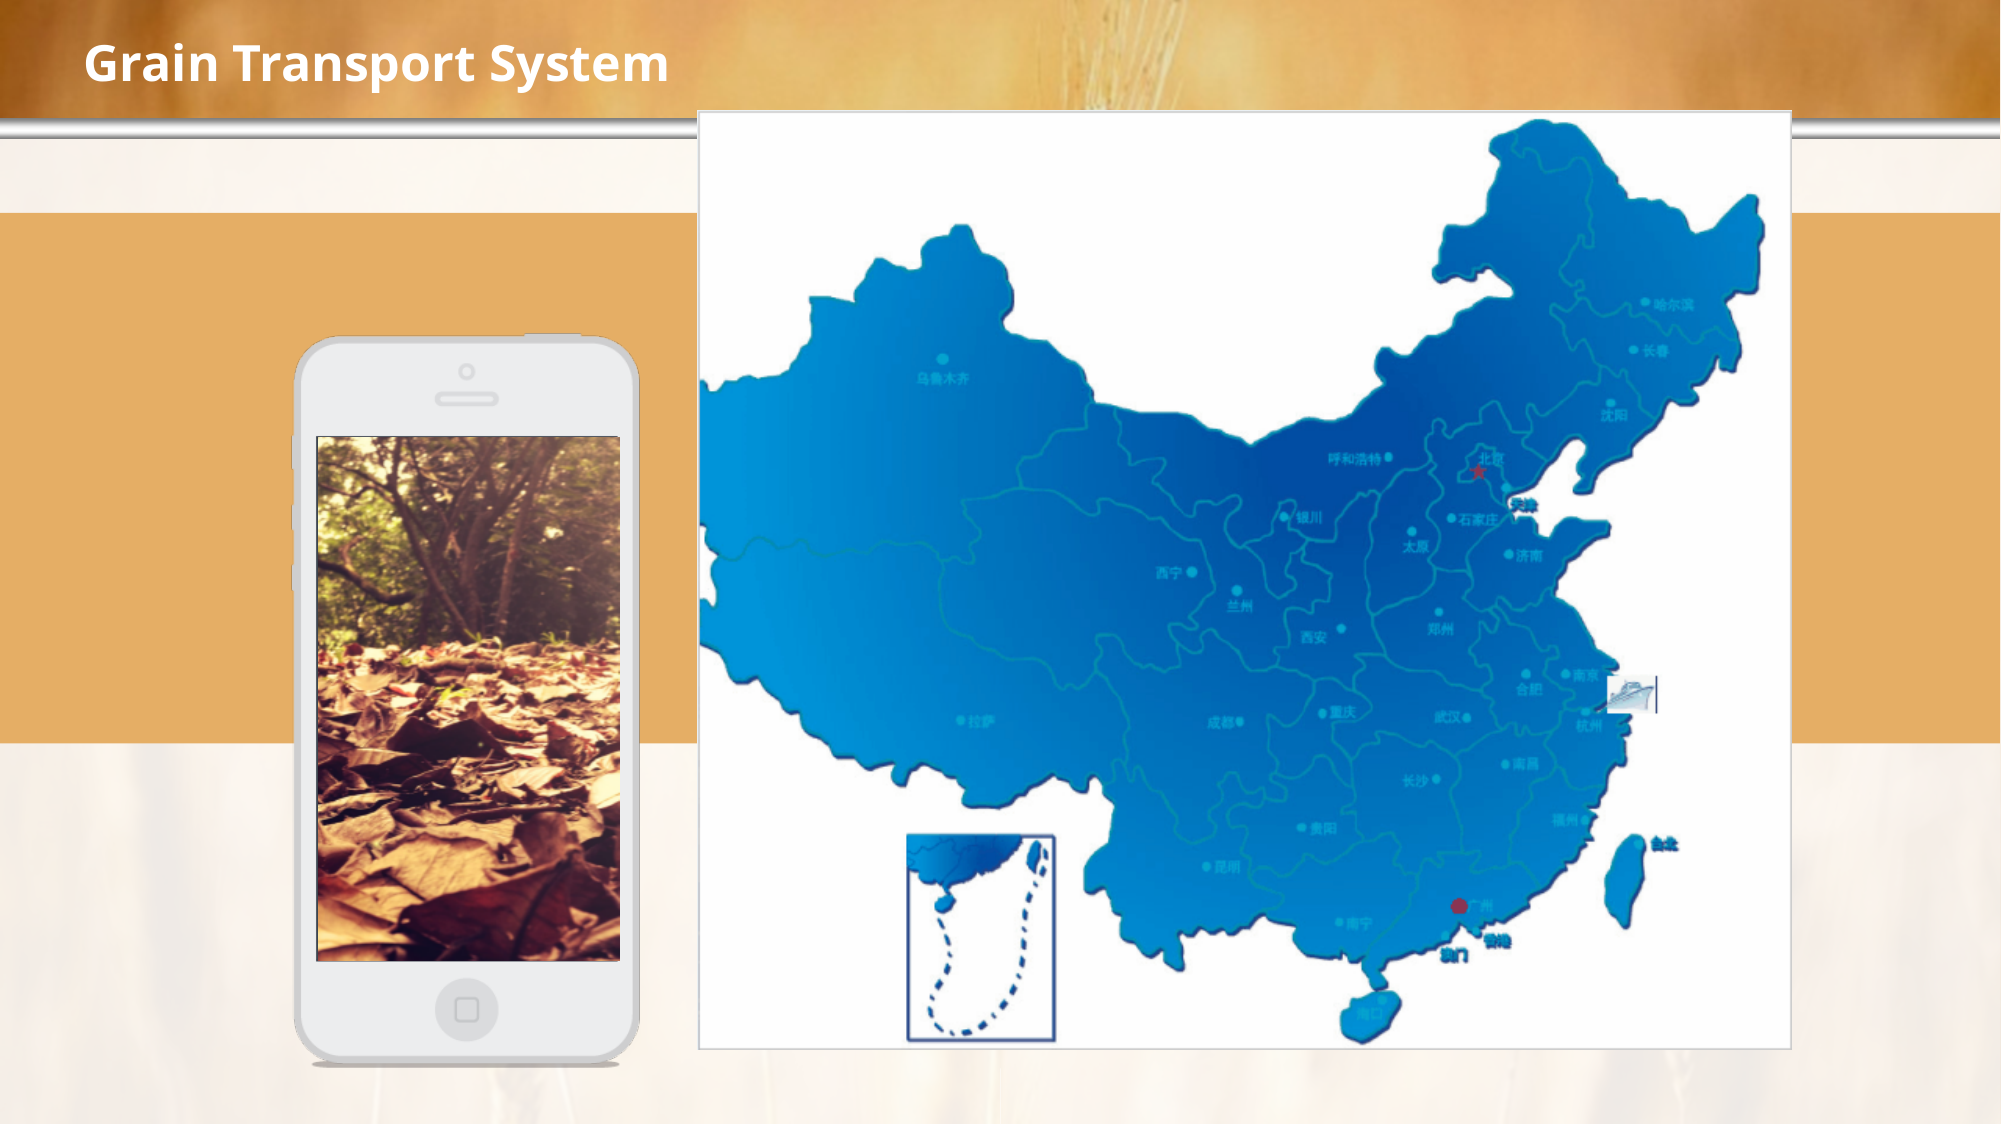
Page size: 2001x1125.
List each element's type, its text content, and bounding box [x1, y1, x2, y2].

picture [0, 0, 2001, 1125]
text_box [0, 212, 697, 744]
text_box Grain Transport System [68, 23, 780, 212]
text_box [1792, 212, 2000, 744]
